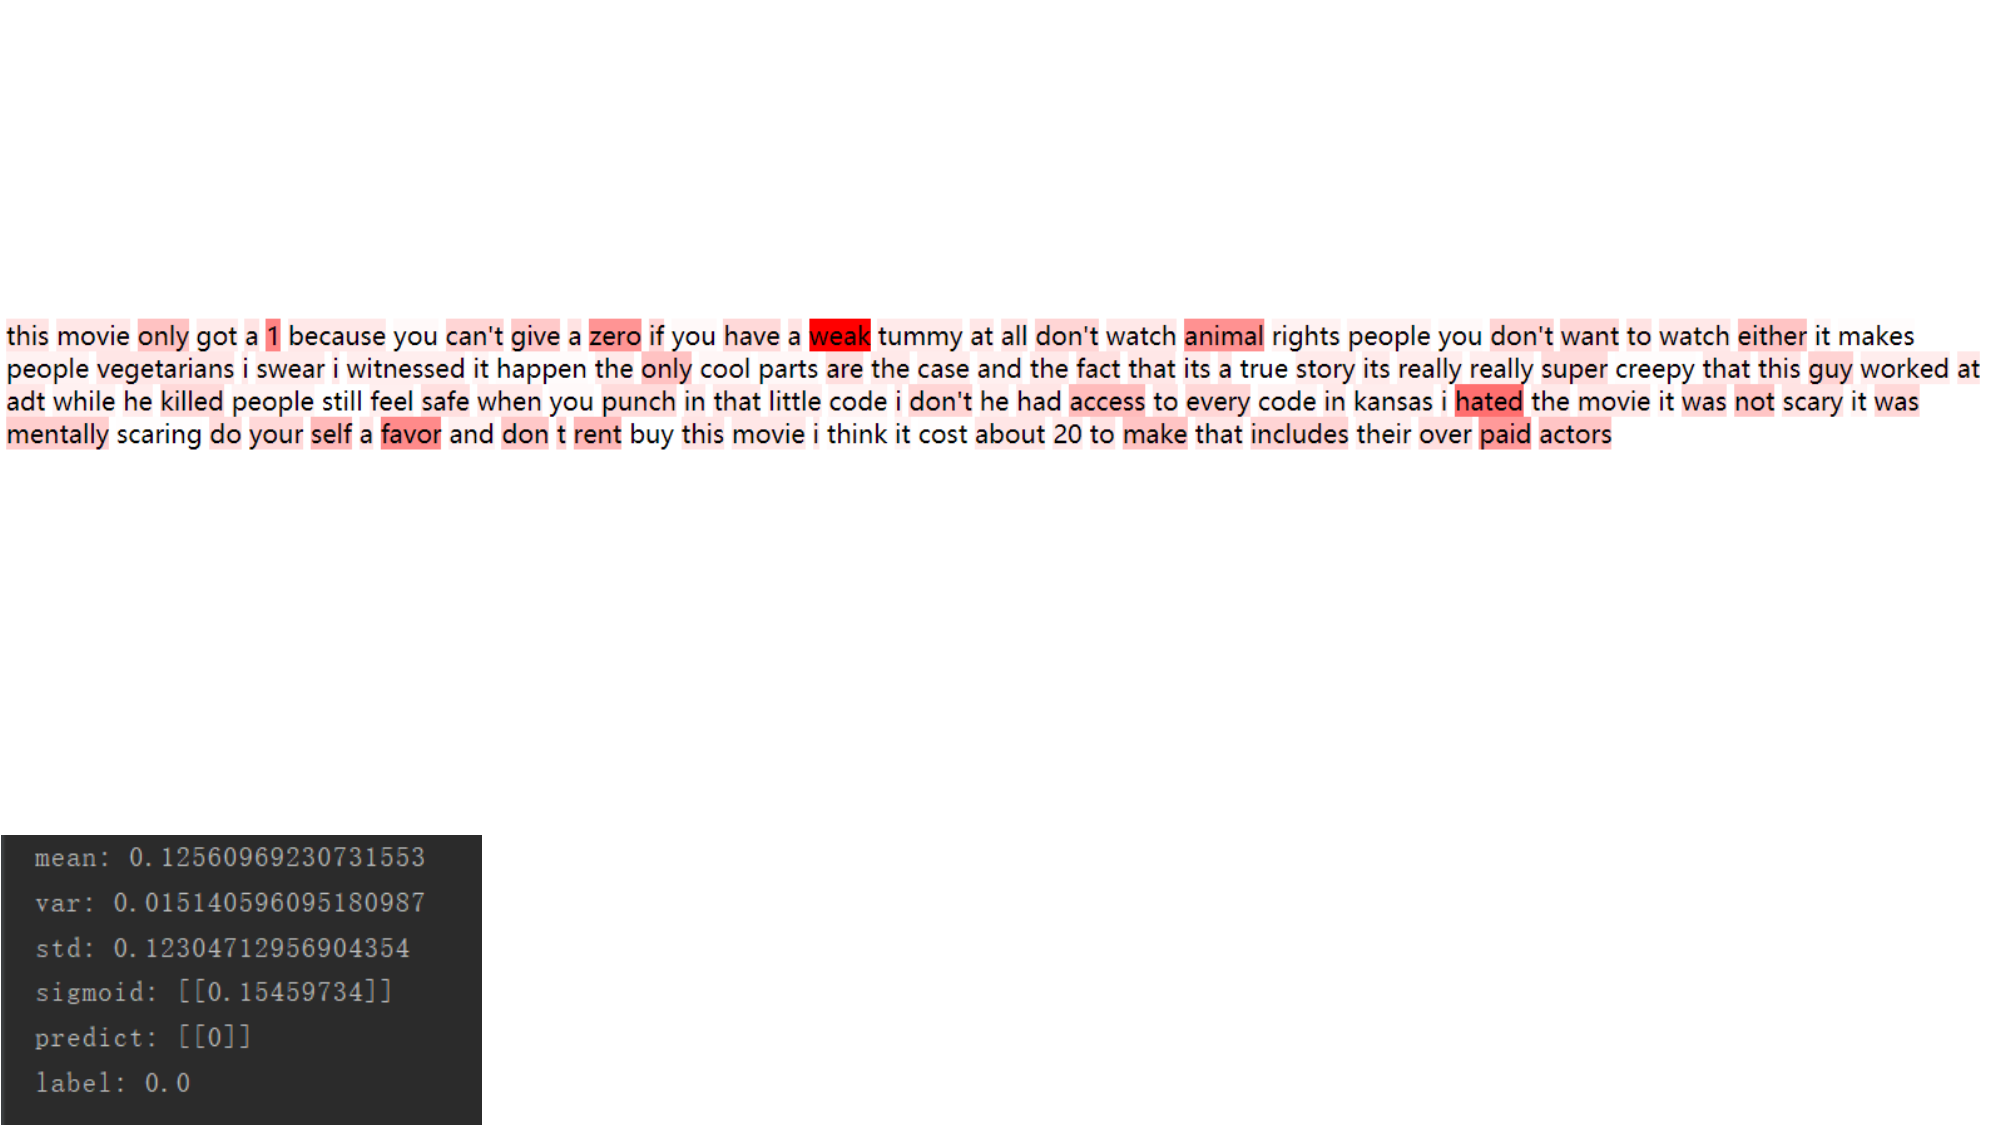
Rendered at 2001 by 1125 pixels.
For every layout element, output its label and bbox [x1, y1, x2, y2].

picture [0, 310, 2000, 471]
picture [1, 835, 482, 1125]
